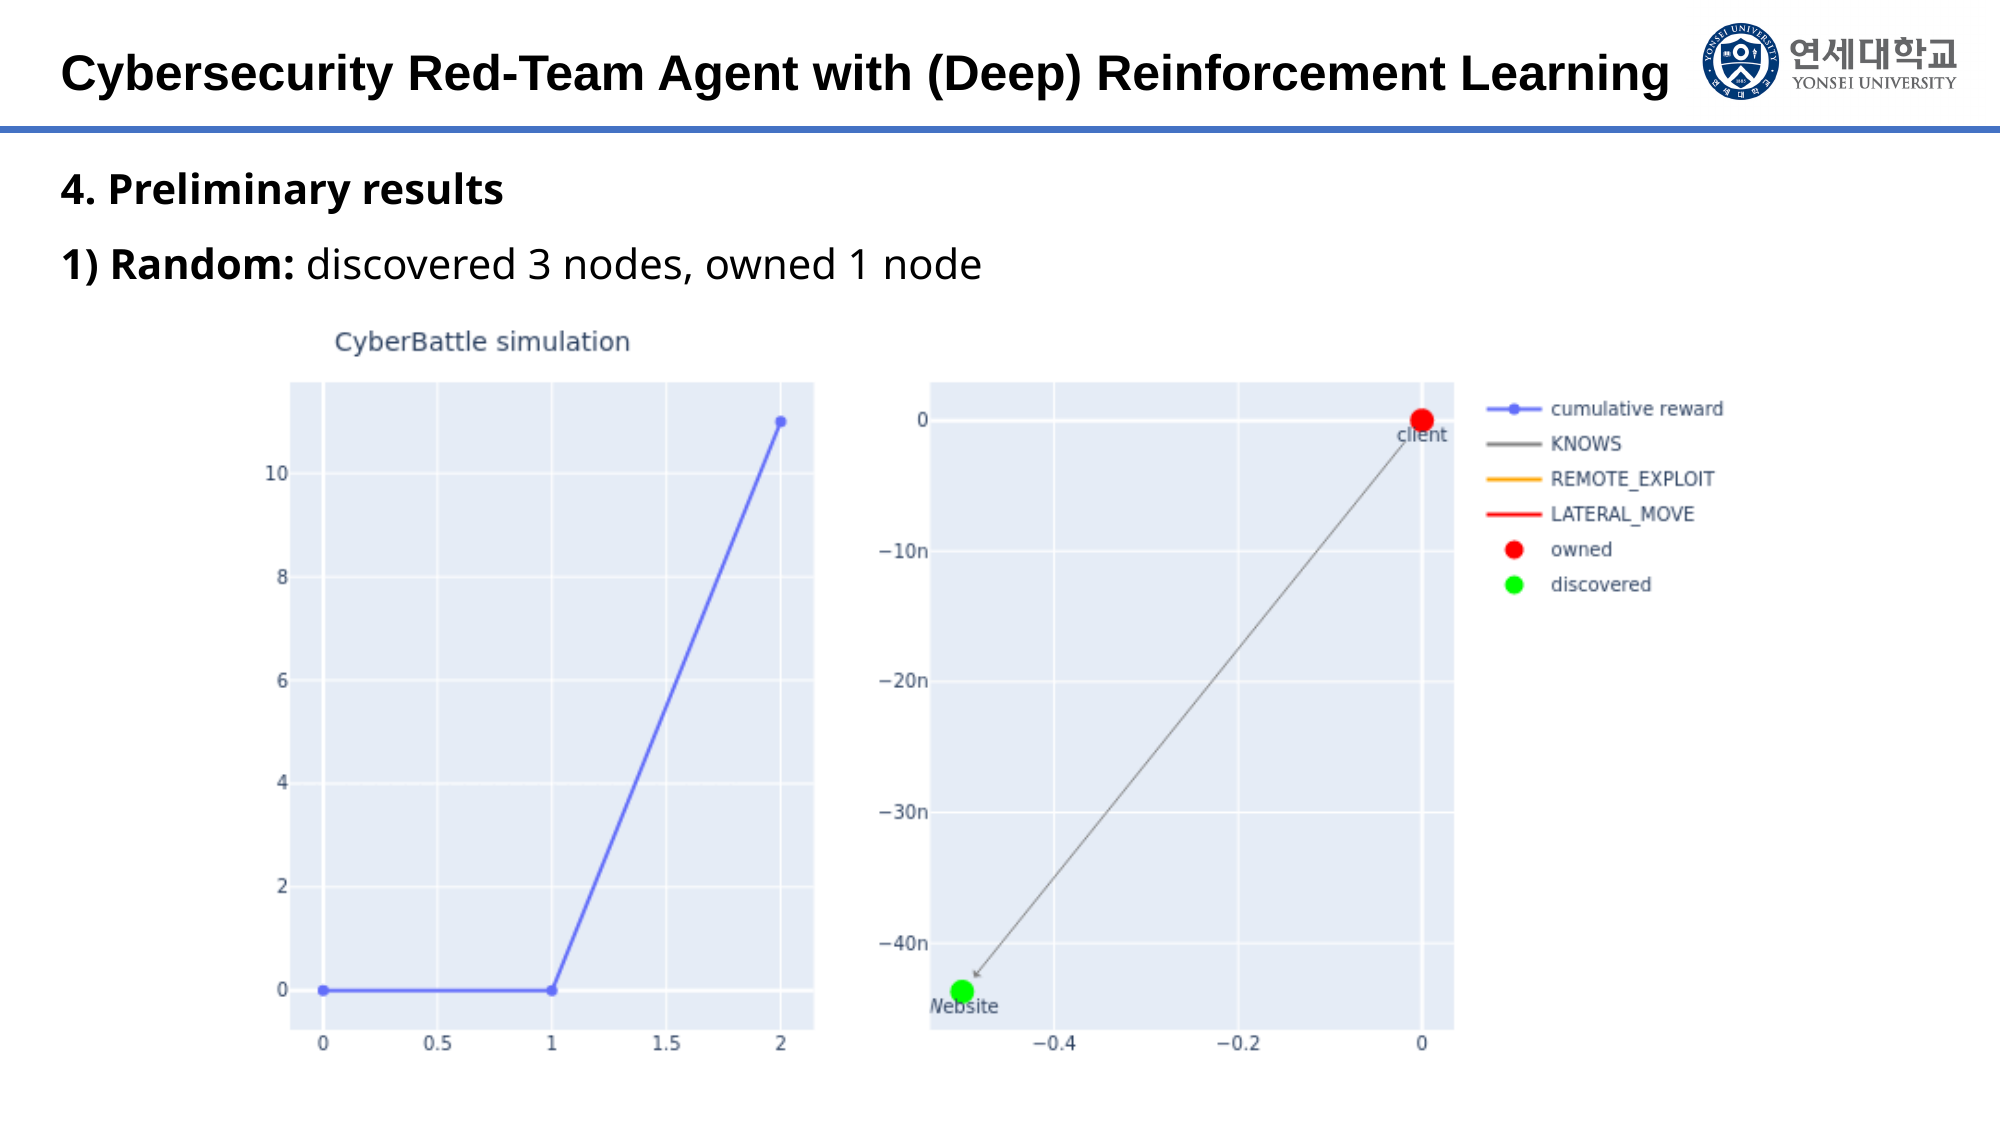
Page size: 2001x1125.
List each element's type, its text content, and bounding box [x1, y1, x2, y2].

picture [1686, 0, 1986, 125]
picture [261, 318, 1739, 1058]
text_box 4. Preliminary results 1) Random: discovered 3 nodes, owned 1 node [45, 129, 1952, 1122]
text_box Cybersecurity Red-Team Agent with (Deep) Reinforcement Learning [45, 32, 1719, 108]
